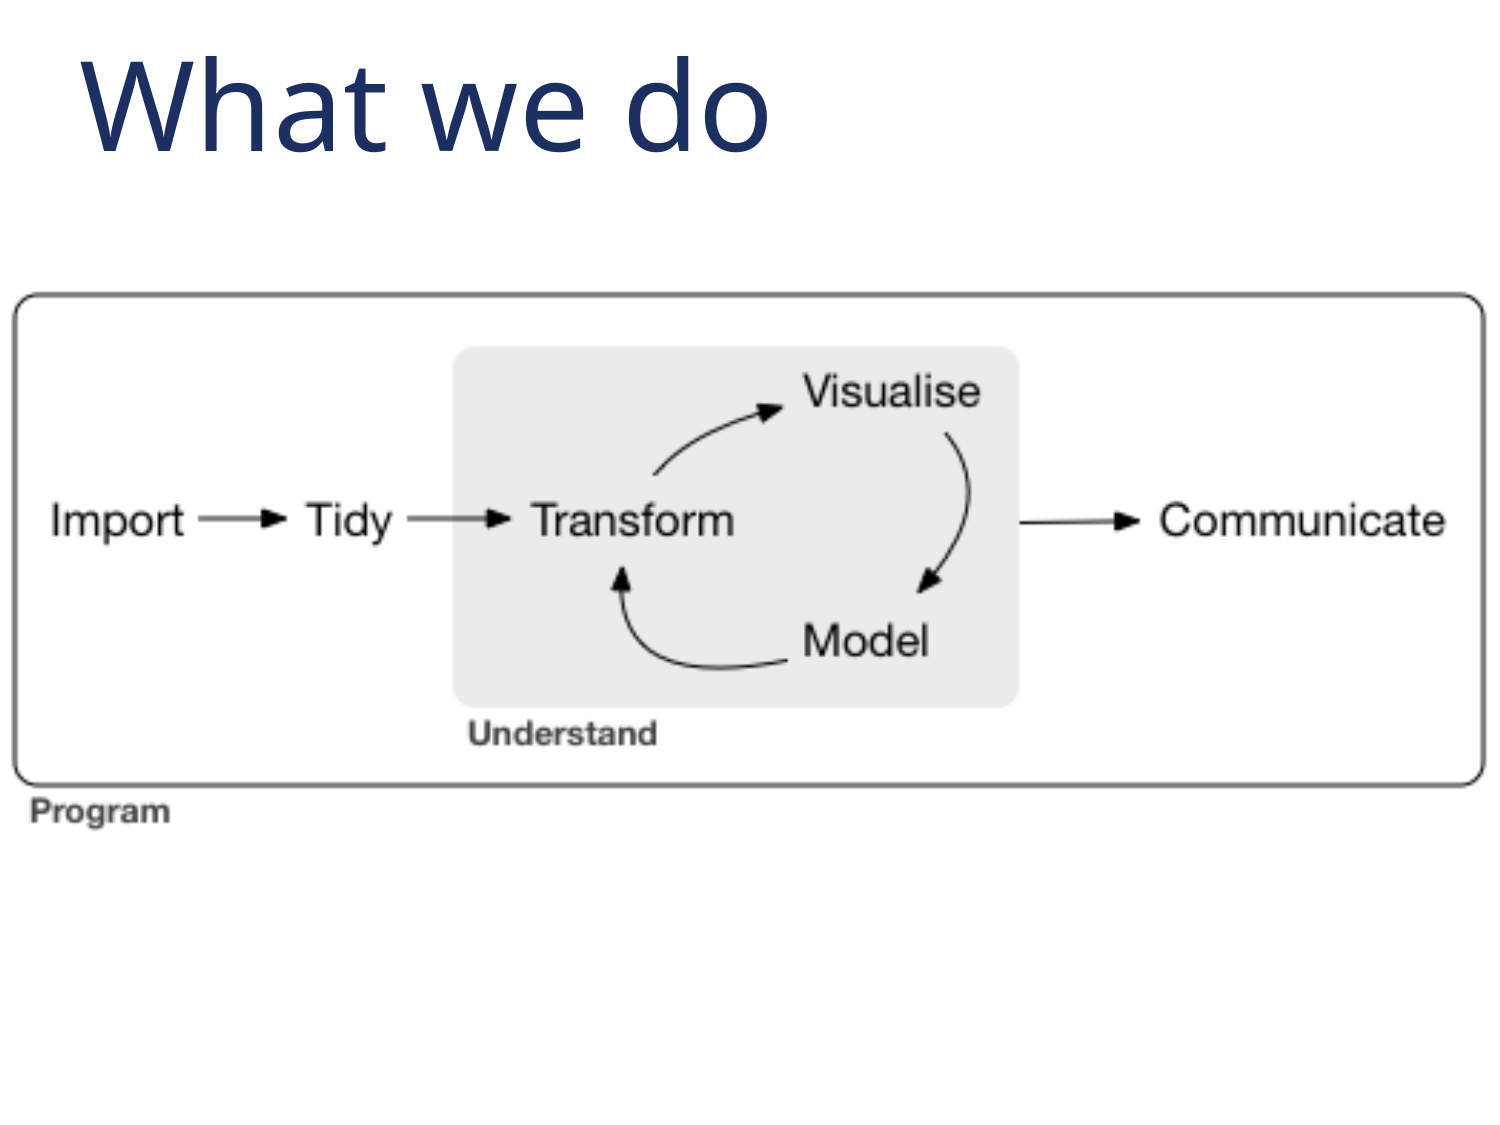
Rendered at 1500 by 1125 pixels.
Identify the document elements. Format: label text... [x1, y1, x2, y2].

text_box What we do [64, 19, 1305, 184]
picture [10, 290, 1490, 835]
